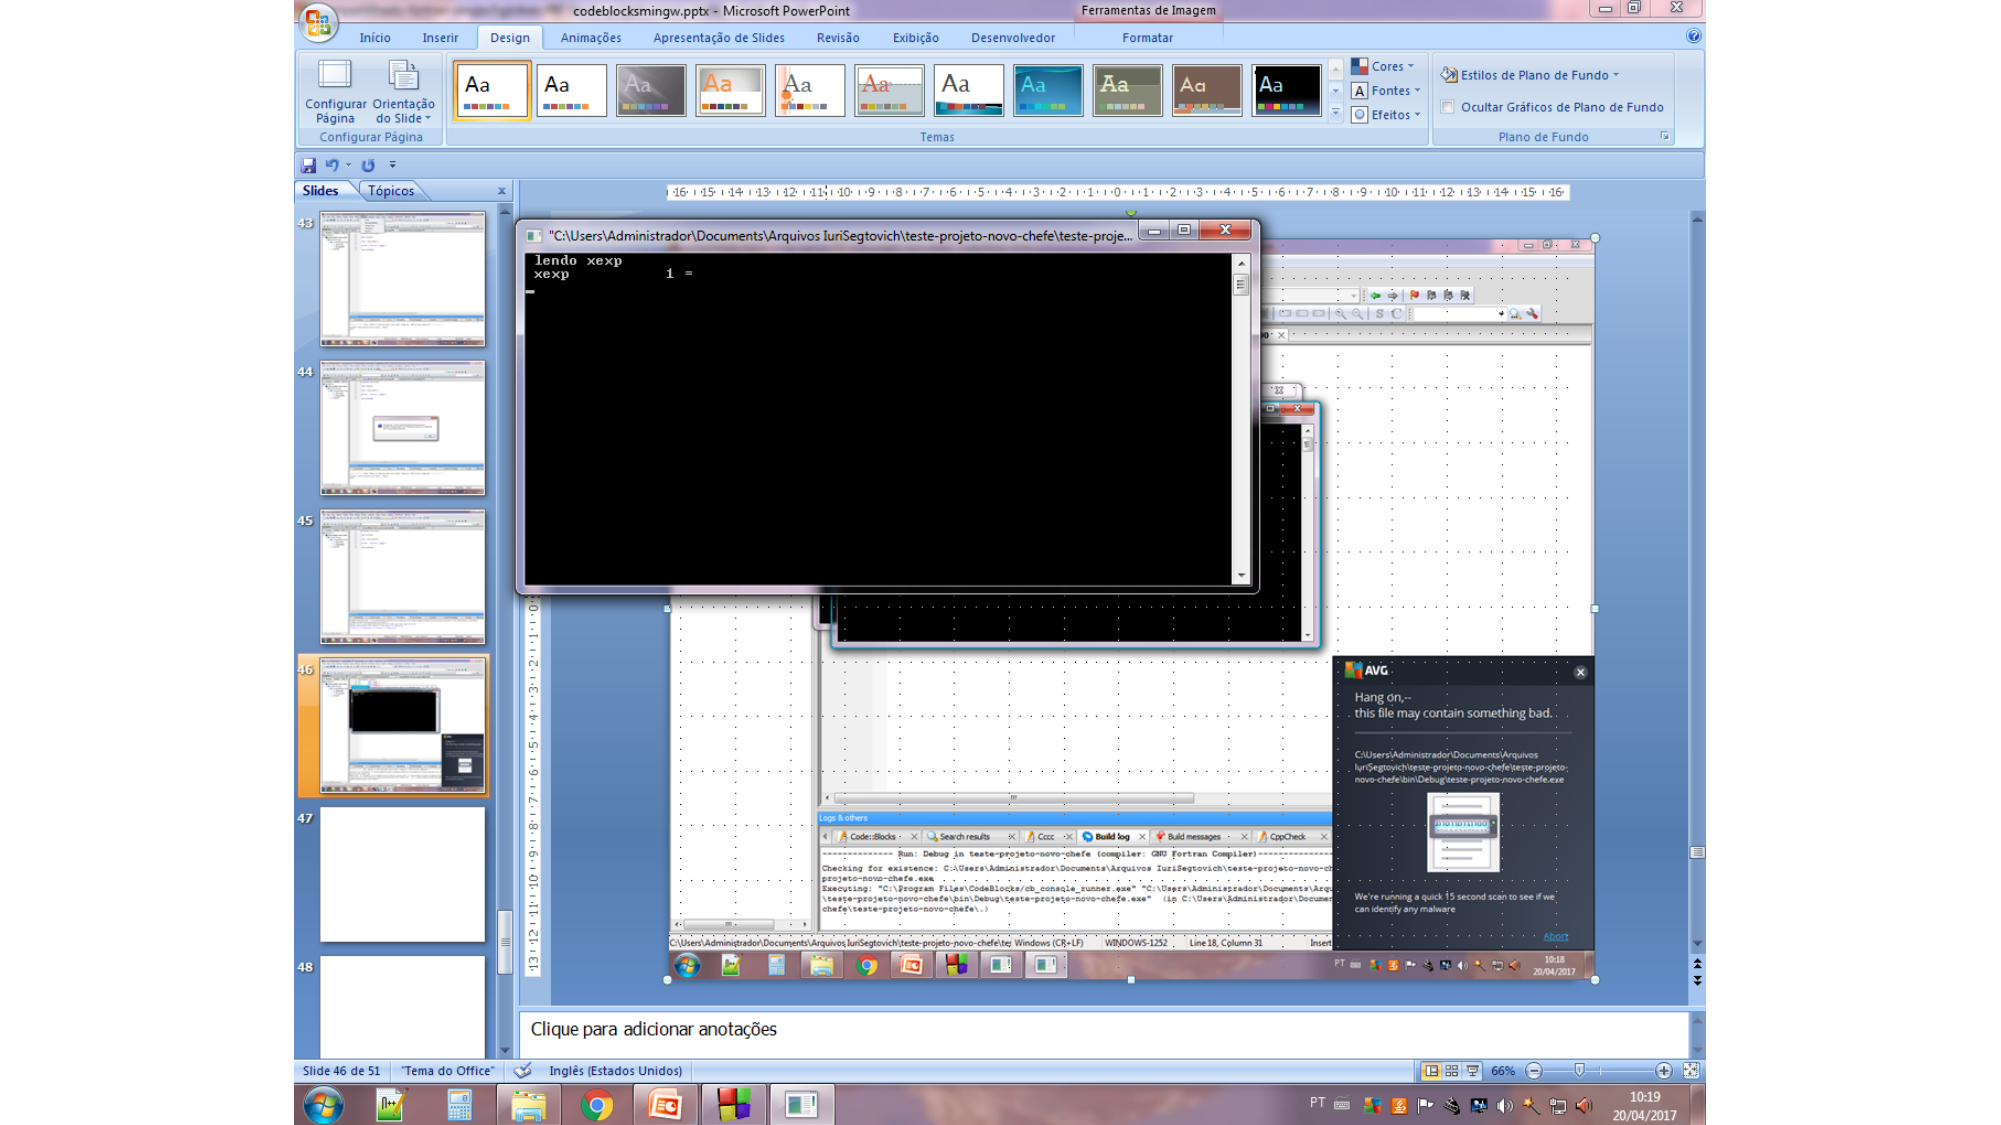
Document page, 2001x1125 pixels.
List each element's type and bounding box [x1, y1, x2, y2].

picture [294, 0, 1706, 1125]
